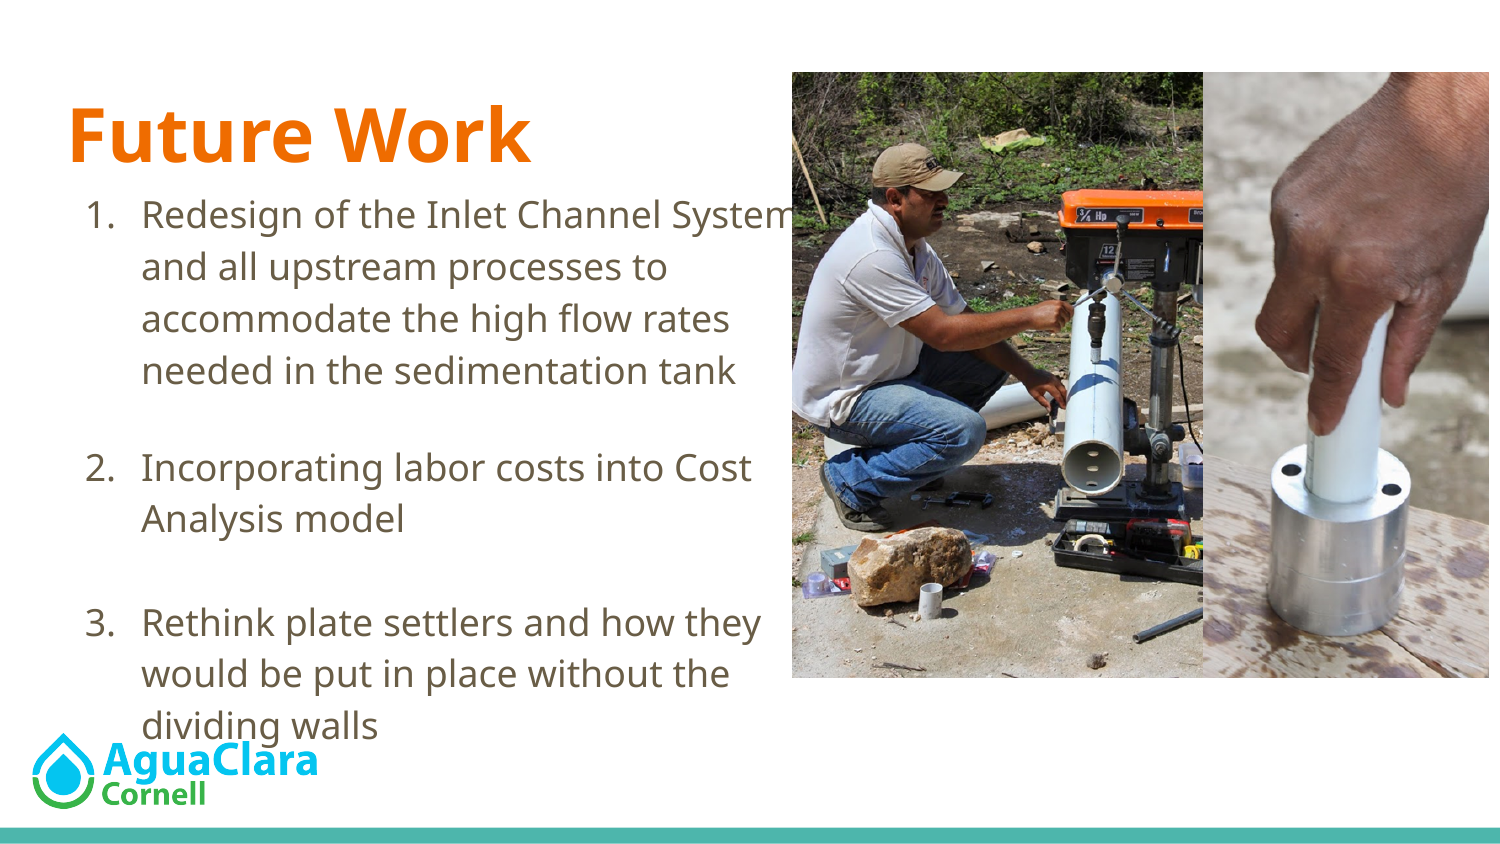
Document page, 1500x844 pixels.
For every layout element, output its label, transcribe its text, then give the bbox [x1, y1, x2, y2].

picture [19, 724, 327, 823]
picture [792, 72, 1489, 678]
list Redesign of the Inlet Channel System and all upstream processes to accommodate the high flow rates needed in the sedimentation tank Incorporating labor costs into Cost Analysis model Rethink plate settlers and how they would be put in place without the dividing walls [51, 169, 846, 712]
title Future Work [51, 72, 791, 169]
